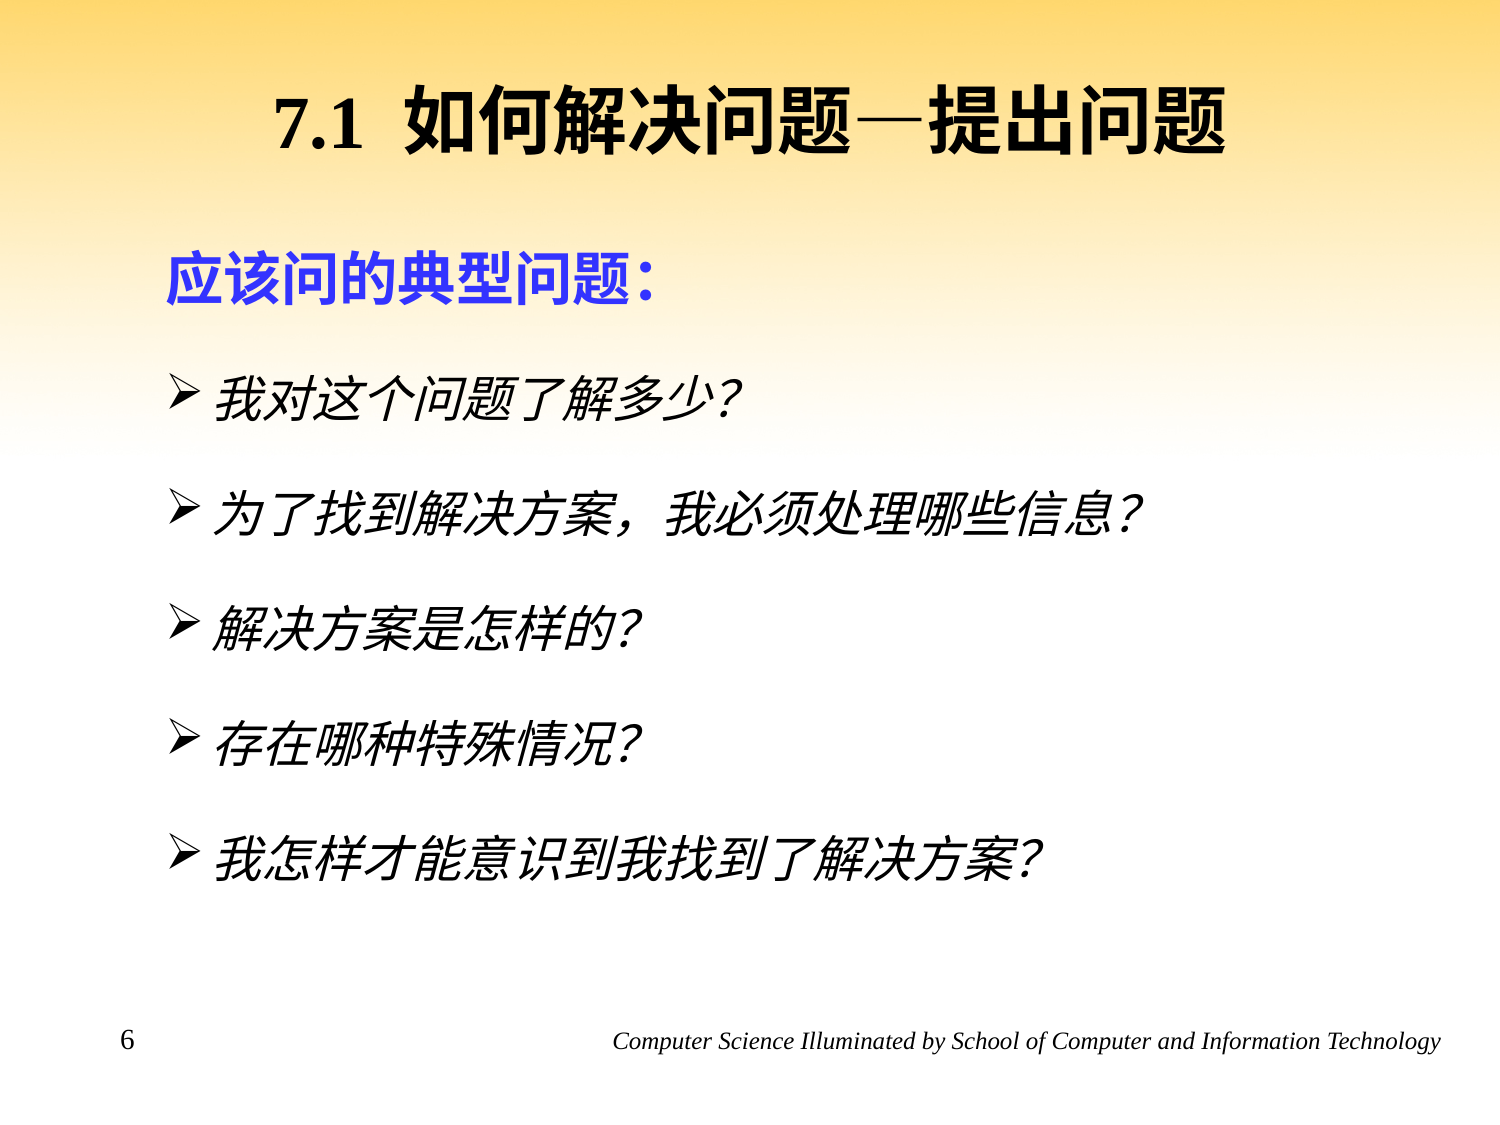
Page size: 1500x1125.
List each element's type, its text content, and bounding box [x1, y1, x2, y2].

slide_number 6 [75, 1012, 150, 1066]
list 应该问的典型问题： 我对这个问题了解多少？ 为了找到解决方案，我必须处理哪些信息？ 解决方案是怎样的？ 存在哪种特殊情况？ 我怎样才能意识到我找到了解决方案？ [75, 213, 1425, 950]
title 7.1 如何解决问题—提出问题 [75, 24, 1425, 213]
picture [0, 0, 1500, 1125]
